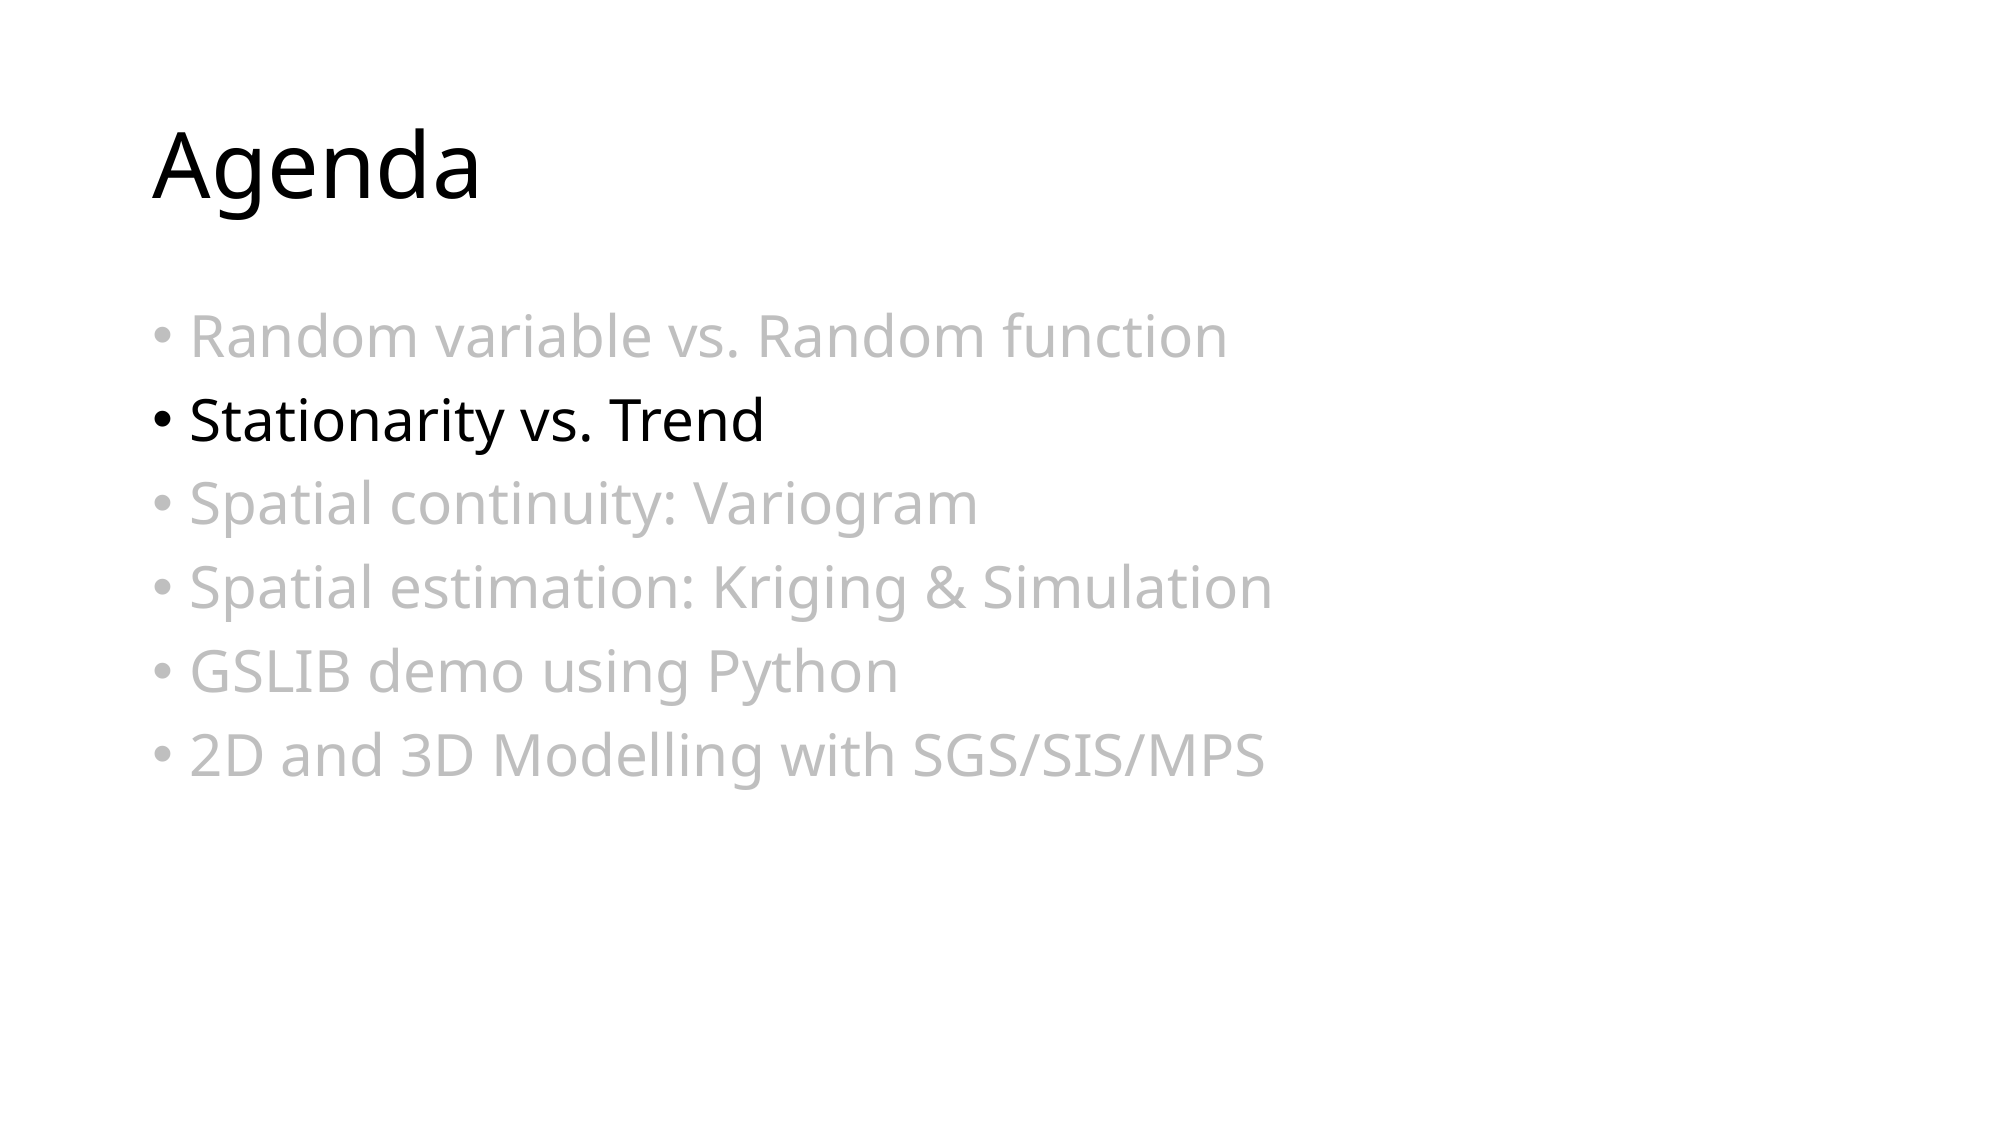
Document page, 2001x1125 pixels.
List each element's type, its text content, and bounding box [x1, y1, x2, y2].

list Random variable vs. Random function Stationarity vs. Trend Spatial continuity: Variogram Spatial estimation: Kriging & Simulation GSLIB demo using Python 2D and 3D Modelling with SGS/SIS/MPS [137, 299, 1863, 1014]
title Agenda [137, 59, 1863, 278]
